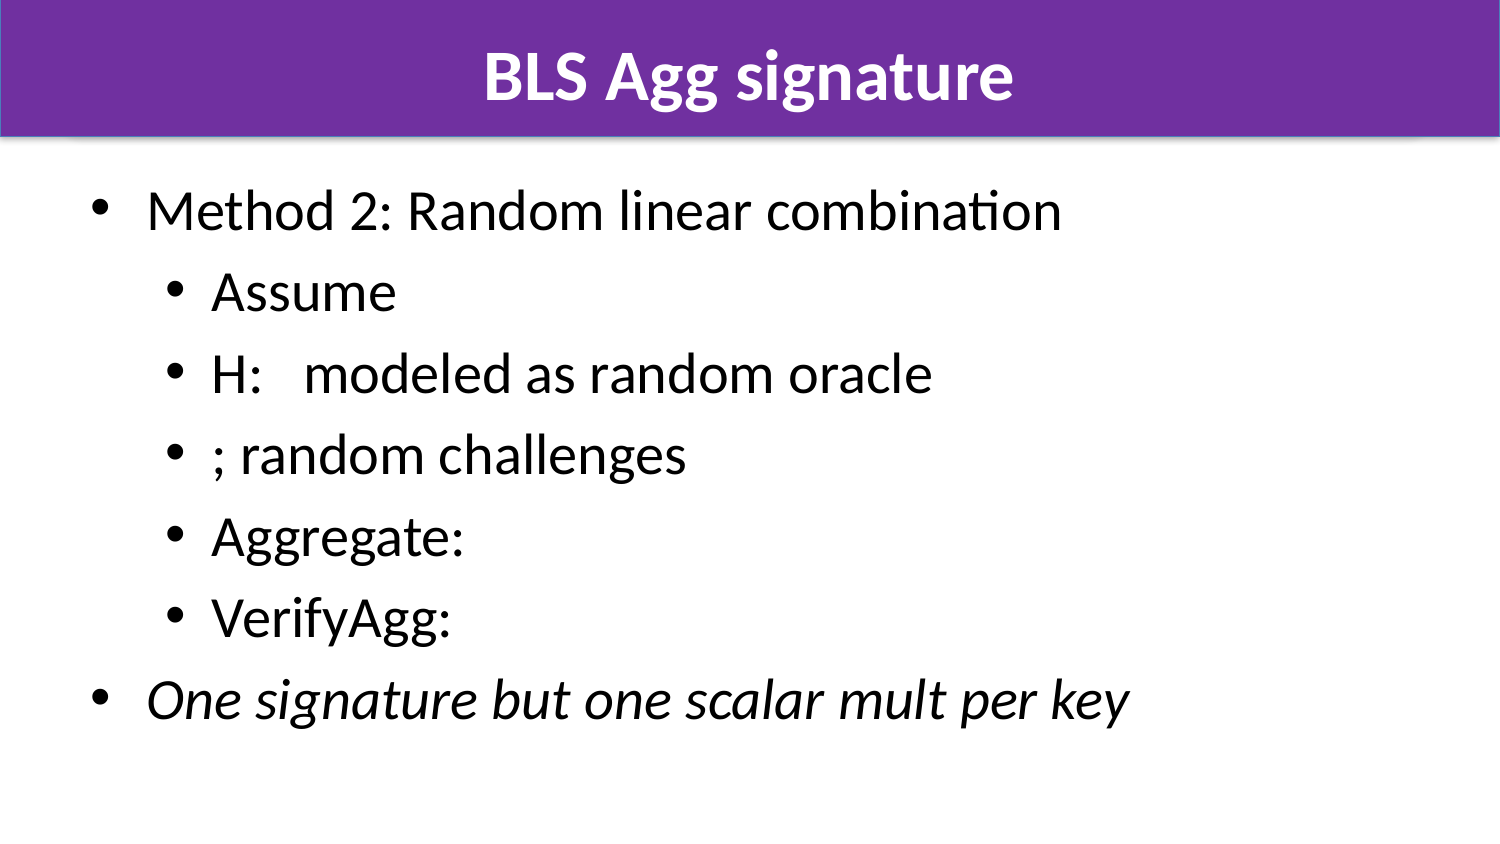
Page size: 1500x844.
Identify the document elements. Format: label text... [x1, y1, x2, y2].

title BLS Agg signature [75, 20, 1425, 123]
